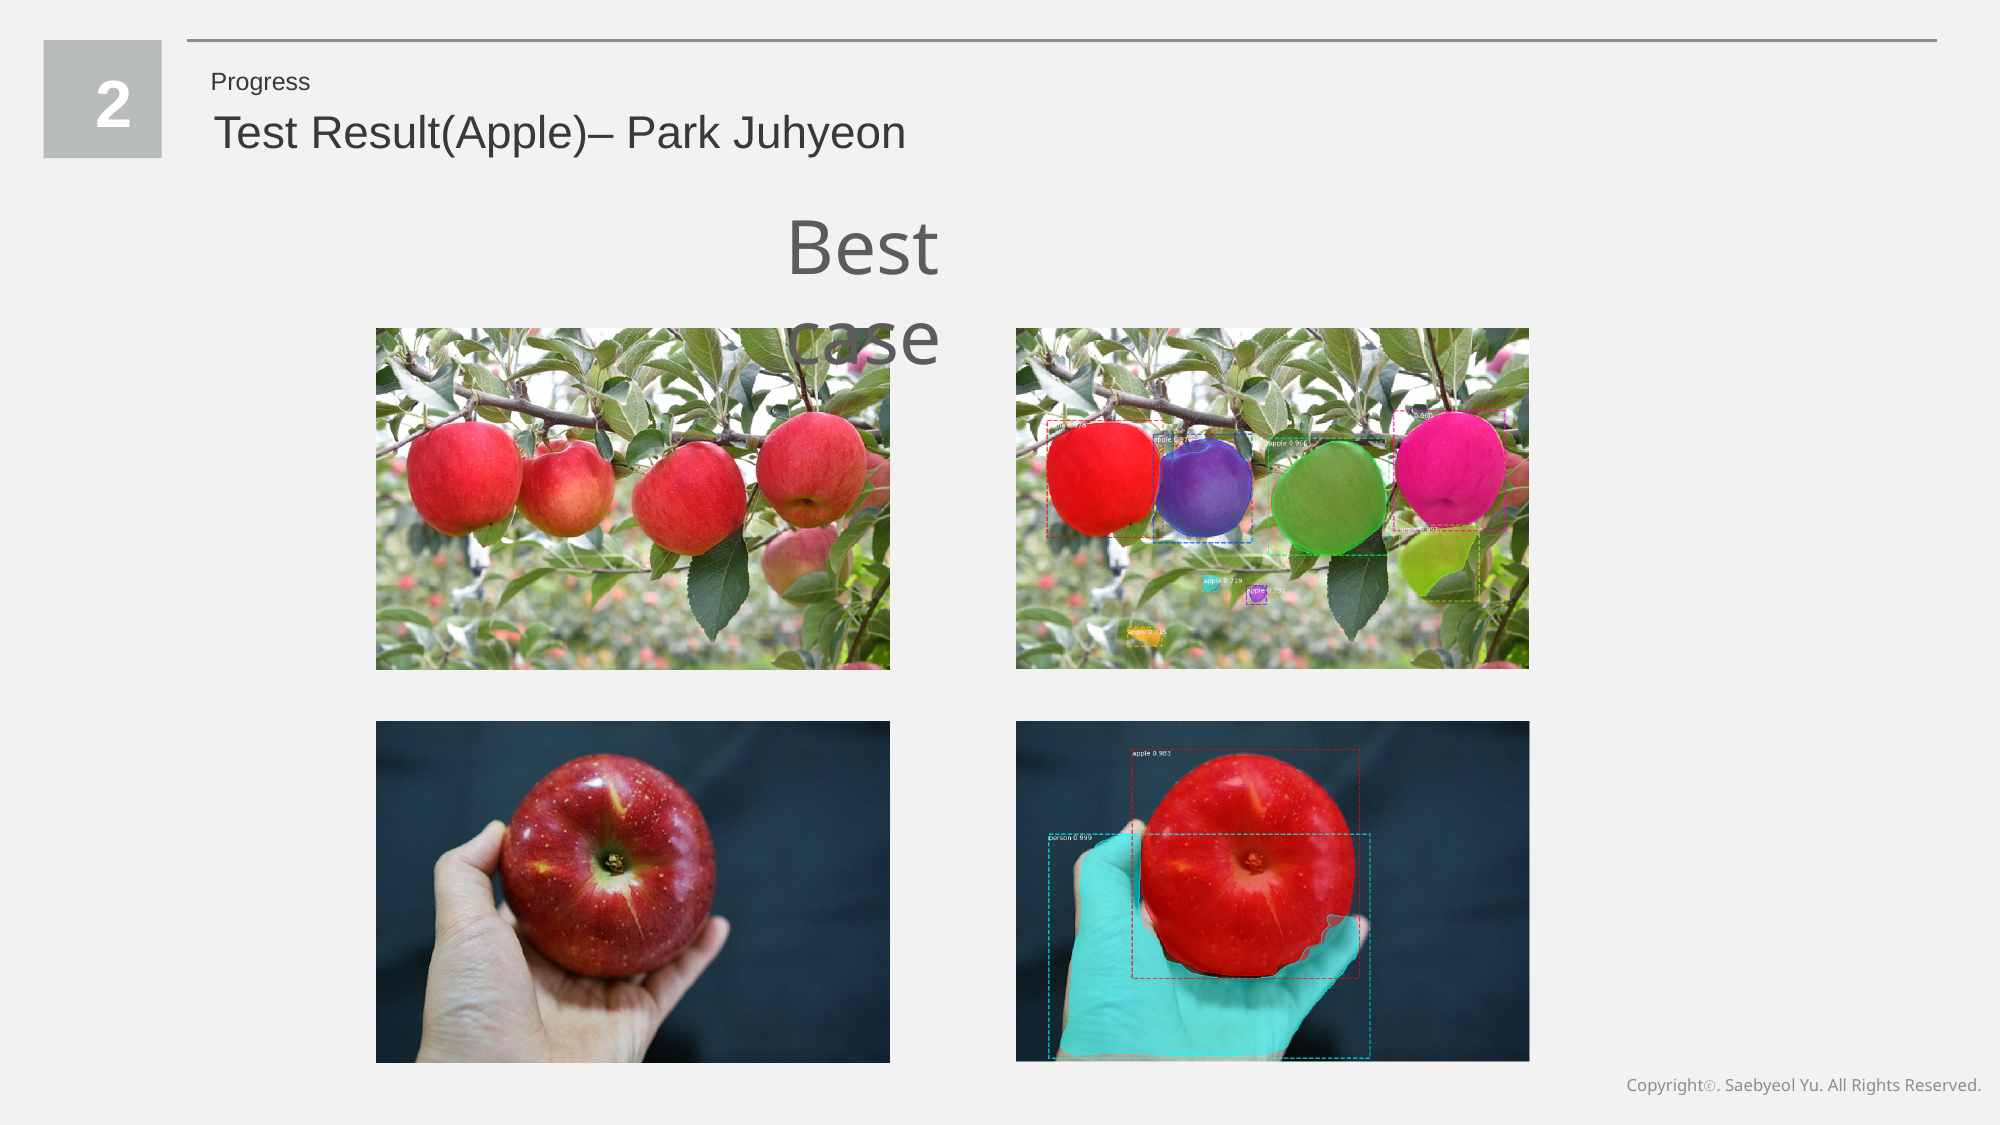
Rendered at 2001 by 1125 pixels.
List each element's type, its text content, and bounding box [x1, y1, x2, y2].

picture [1016, 328, 1530, 669]
text_box [42, 39, 163, 159]
picture [376, 328, 890, 670]
text_box Best case [771, 191, 1128, 387]
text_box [194, 57, 926, 167]
text_box 2 [80, 52, 123, 148]
picture [376, 721, 890, 1063]
picture [1016, 721, 1530, 1063]
